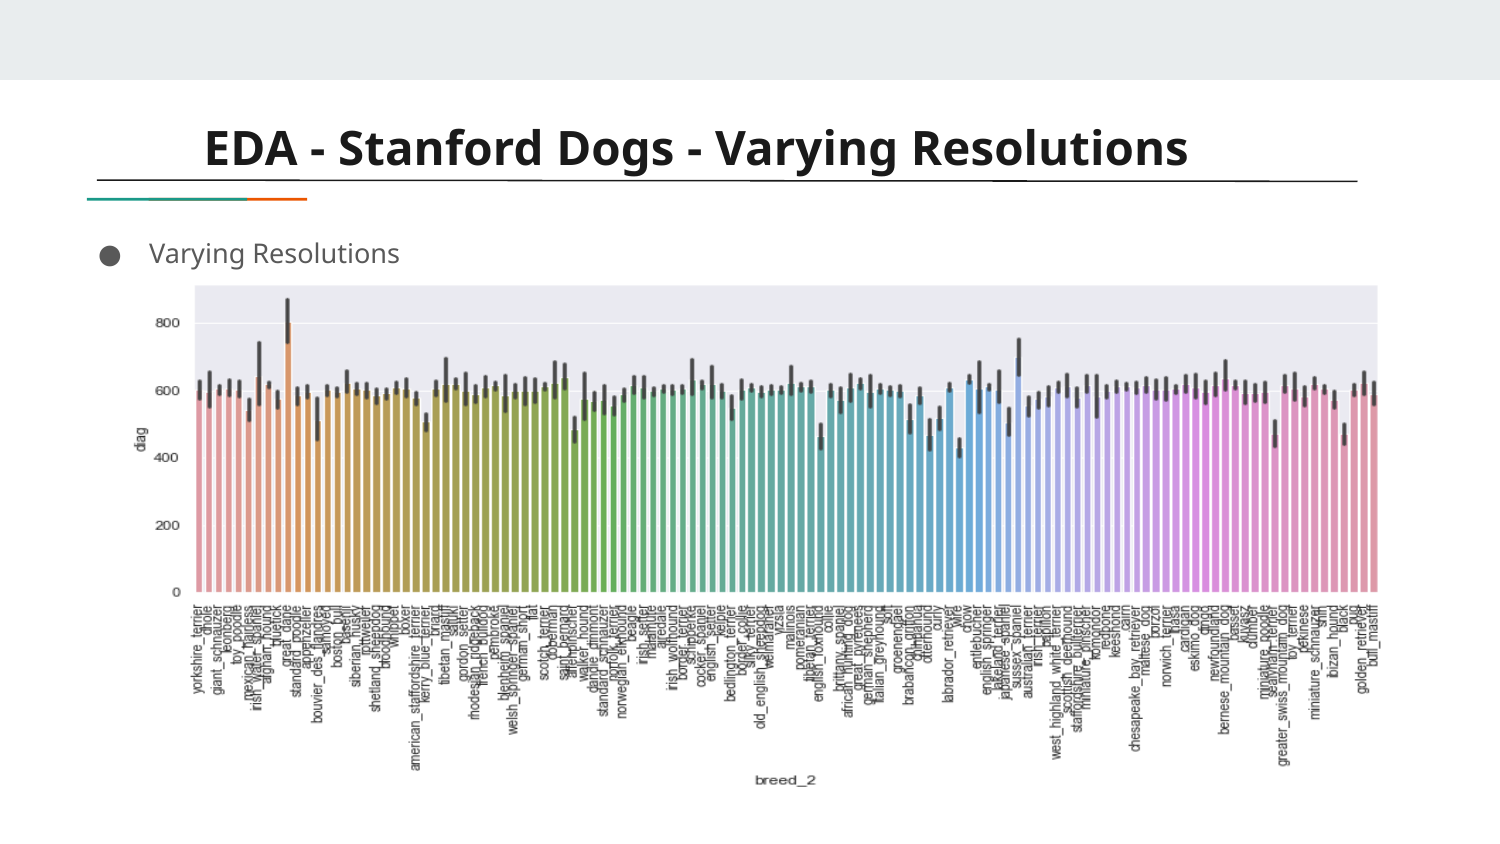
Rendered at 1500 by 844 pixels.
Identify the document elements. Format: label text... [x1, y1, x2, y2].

title EDA - Stanford Dogs - Varying Resolutions [66, 102, 1329, 191]
picture [113, 272, 1400, 788]
list Varying Resolutions [59, 217, 649, 289]
